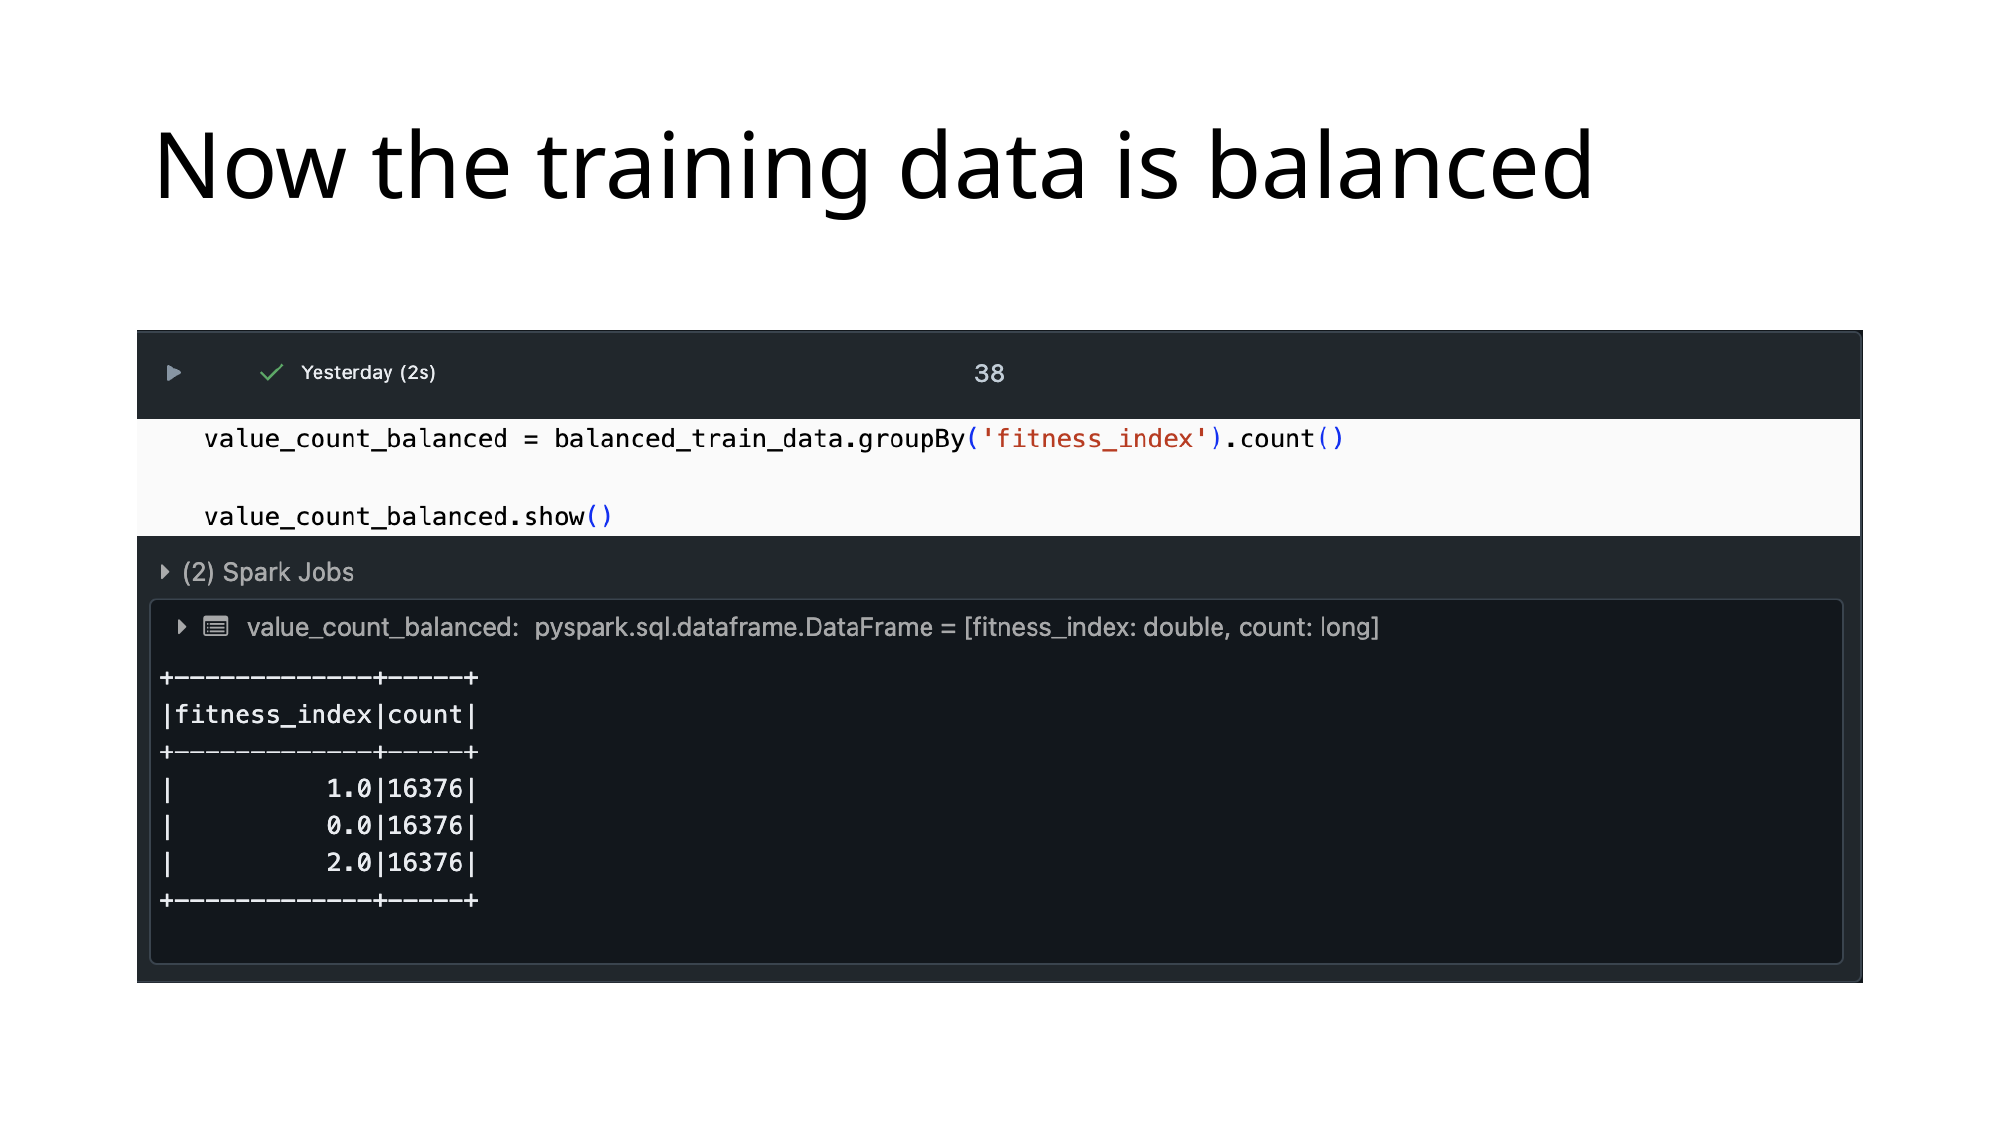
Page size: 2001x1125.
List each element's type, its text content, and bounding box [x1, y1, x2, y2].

title Now the training data is balanced [137, 59, 1863, 278]
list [137, 330, 1863, 983]
